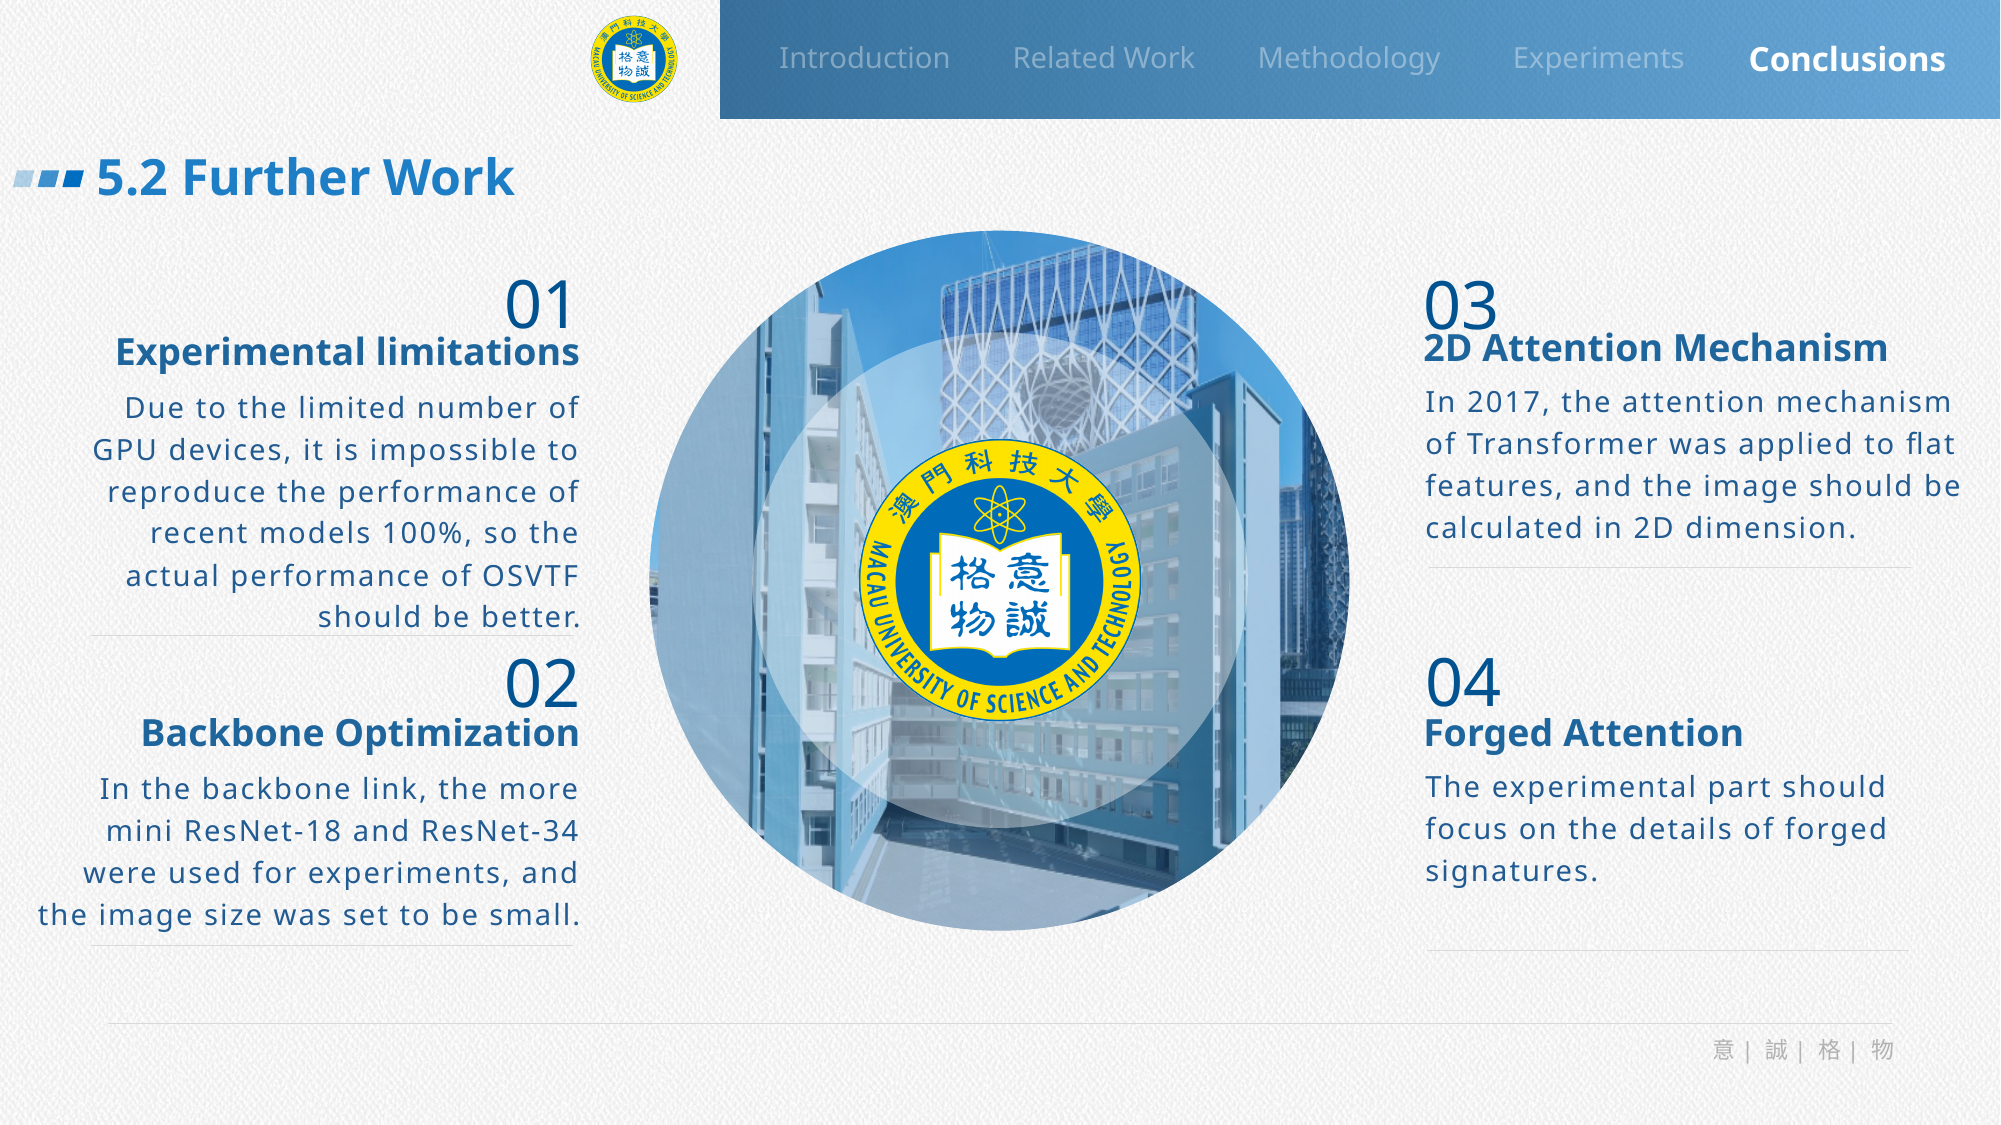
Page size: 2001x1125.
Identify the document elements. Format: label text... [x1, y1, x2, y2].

text_box Backbone Optimization [93, 701, 596, 755]
text_box Experiments [1474, 35, 1723, 98]
text_box [751, 331, 1249, 829]
text_box Due to the limited number of GPU devices, it is impossible to reproduce the performance of recent models 100%, so the actual performance of OSVTF should be better. [70, 374, 596, 641]
text_box In 2017, the attention mechanism of Transformer was applied to flat features, and the image should be calculated in 2D dimension. [1410, 368, 1989, 552]
text_box 03 [1408, 255, 1867, 350]
picture [590, 15, 678, 103]
text_box Conclusions [1723, 35, 1981, 98]
text_box [648, 229, 1351, 932]
text_box 2D Attention Mechanism [1408, 316, 1930, 377]
text_box Experimental limitations [82, 320, 596, 374]
text_box 01 [137, 254, 596, 349]
text_box Methodology [1225, 35, 1474, 98]
picture [857, 437, 1143, 723]
text_box 5.2 Further Work [82, 137, 871, 213]
text_box Introduction [745, 35, 984, 98]
text_box Forged Attention [1408, 701, 1867, 762]
text_box The experimental part should focus on the details of forged signatures. [1410, 754, 1942, 895]
table_cell BHSig-B 80/20 [0, 0, 2001, 1125]
text_box 04 [1410, 632, 1869, 728]
text_box 02 [137, 633, 596, 728]
text_box In the backbone link, the more mini ResNet-18 and ResNet-34 were used for experiments, and the image size was set to be small. [8, 755, 596, 939]
text_box Related Work [984, 35, 1224, 98]
